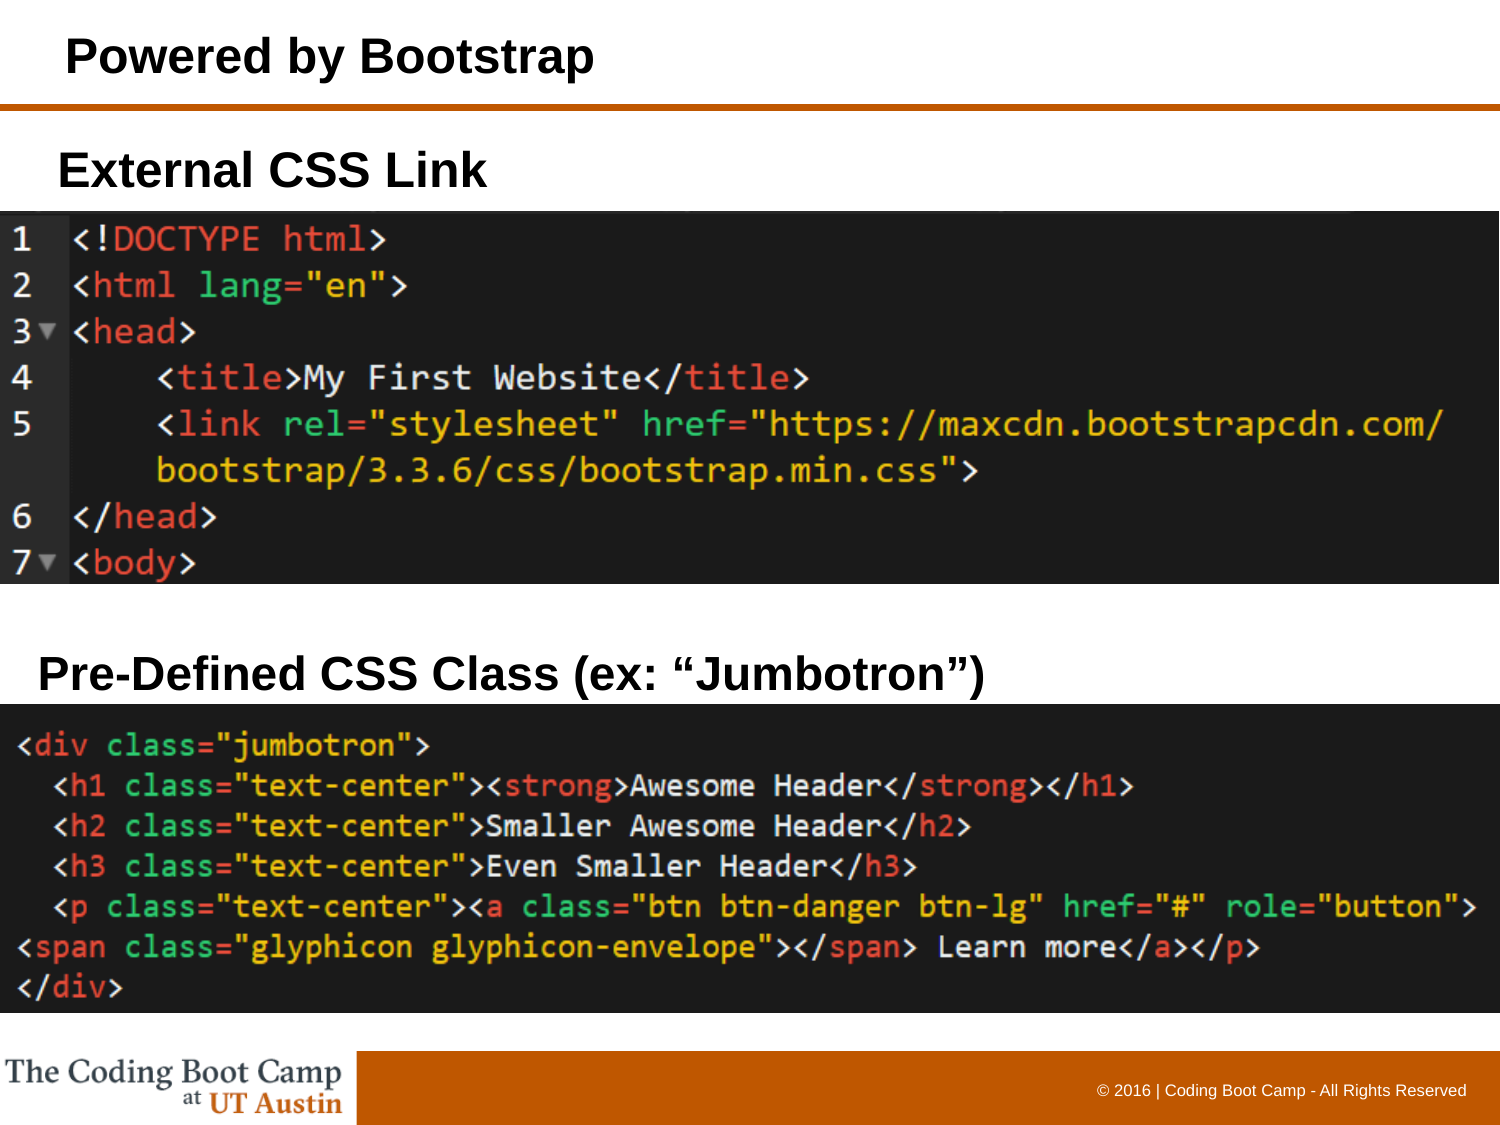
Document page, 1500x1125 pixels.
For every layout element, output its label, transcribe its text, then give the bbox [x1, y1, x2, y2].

text_box External CSS Link [0, 130, 570, 211]
text_box Powered by Bootstrap [49, 16, 888, 91]
picture [0, 211, 1499, 584]
picture [0, 704, 1500, 1013]
text_box Pre-Defined CSS Class (ex: “Jumbotron”) [0, 634, 1125, 704]
picture [0, 1050, 357, 1125]
